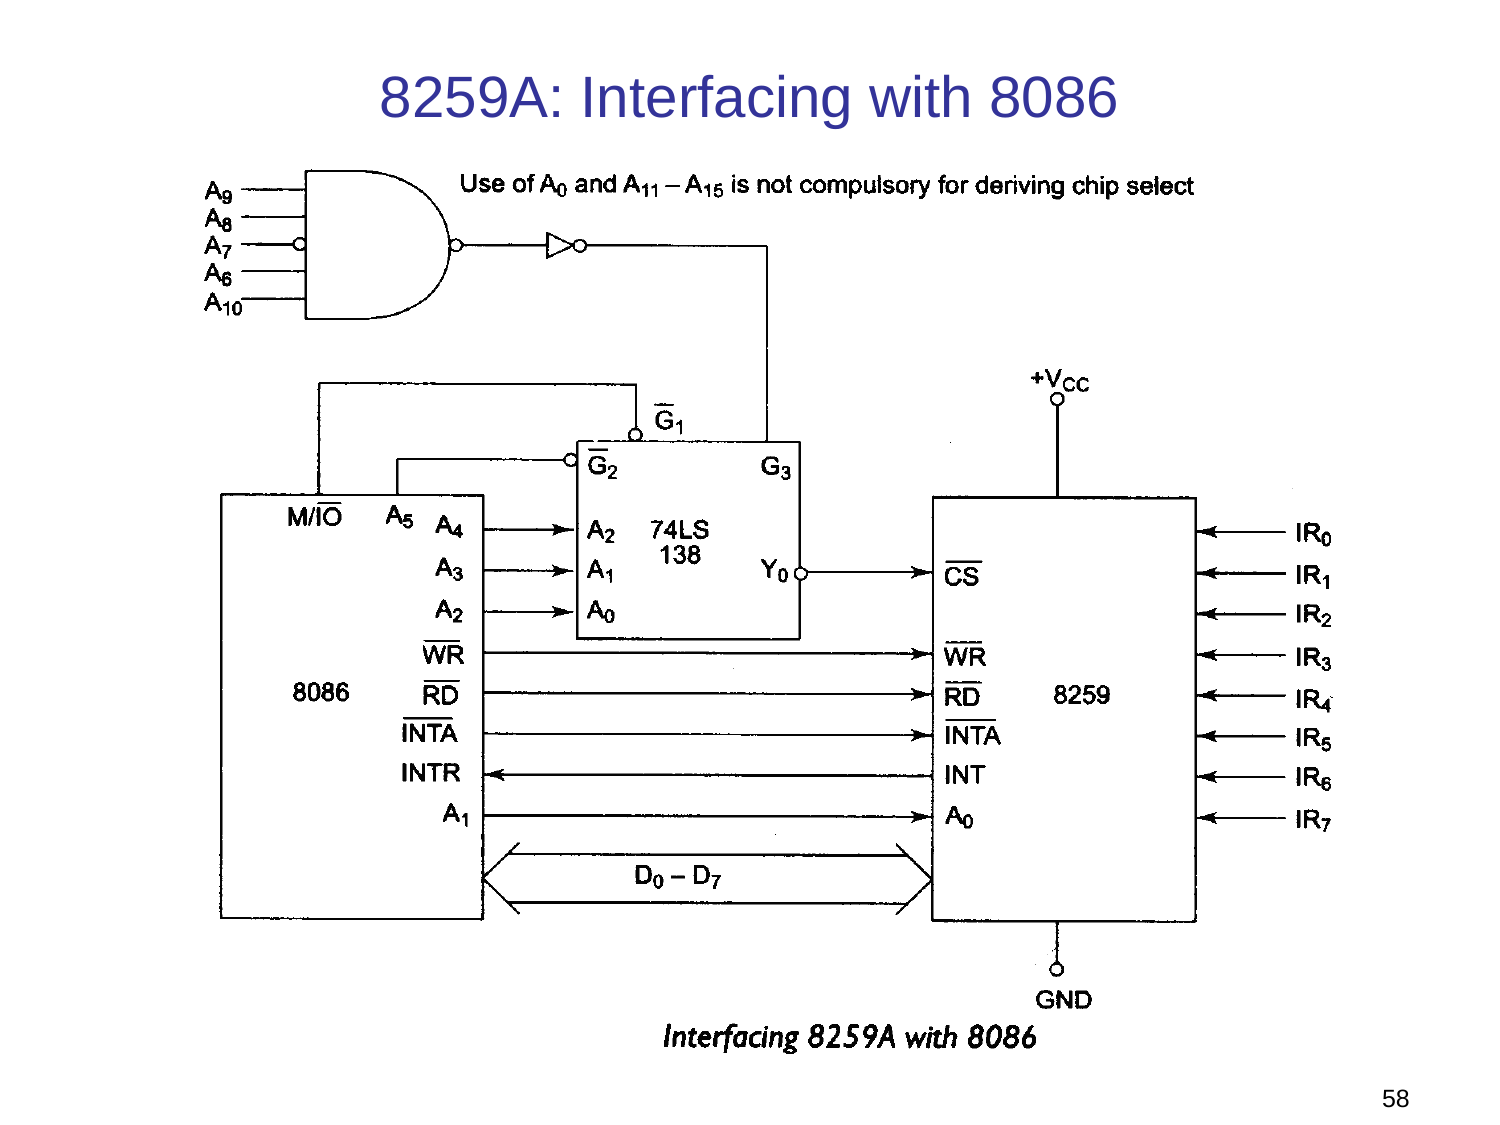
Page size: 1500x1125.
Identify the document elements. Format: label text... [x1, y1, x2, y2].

title 8259A: Interfacing with 8086 [24, 37, 1476, 151]
slide_number 58 [1074, 1074, 1426, 1103]
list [174, 149, 1351, 1063]
